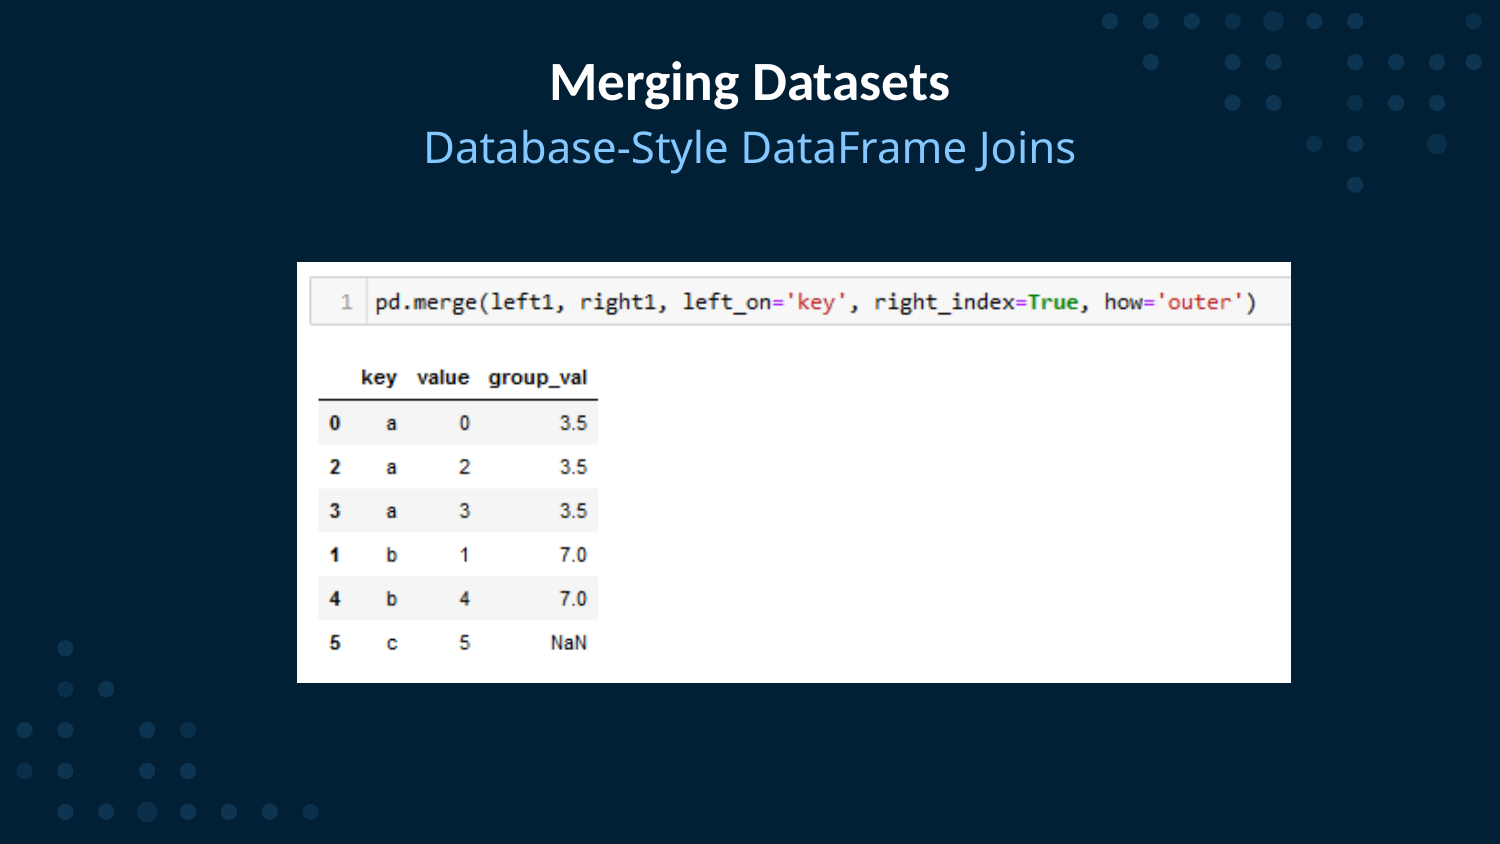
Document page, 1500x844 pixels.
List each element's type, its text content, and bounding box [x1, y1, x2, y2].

list Database-Style DataFrame Joins [103, 120, 1397, 196]
picture [297, 262, 1291, 683]
title Merging Datasets [103, 44, 1397, 120]
